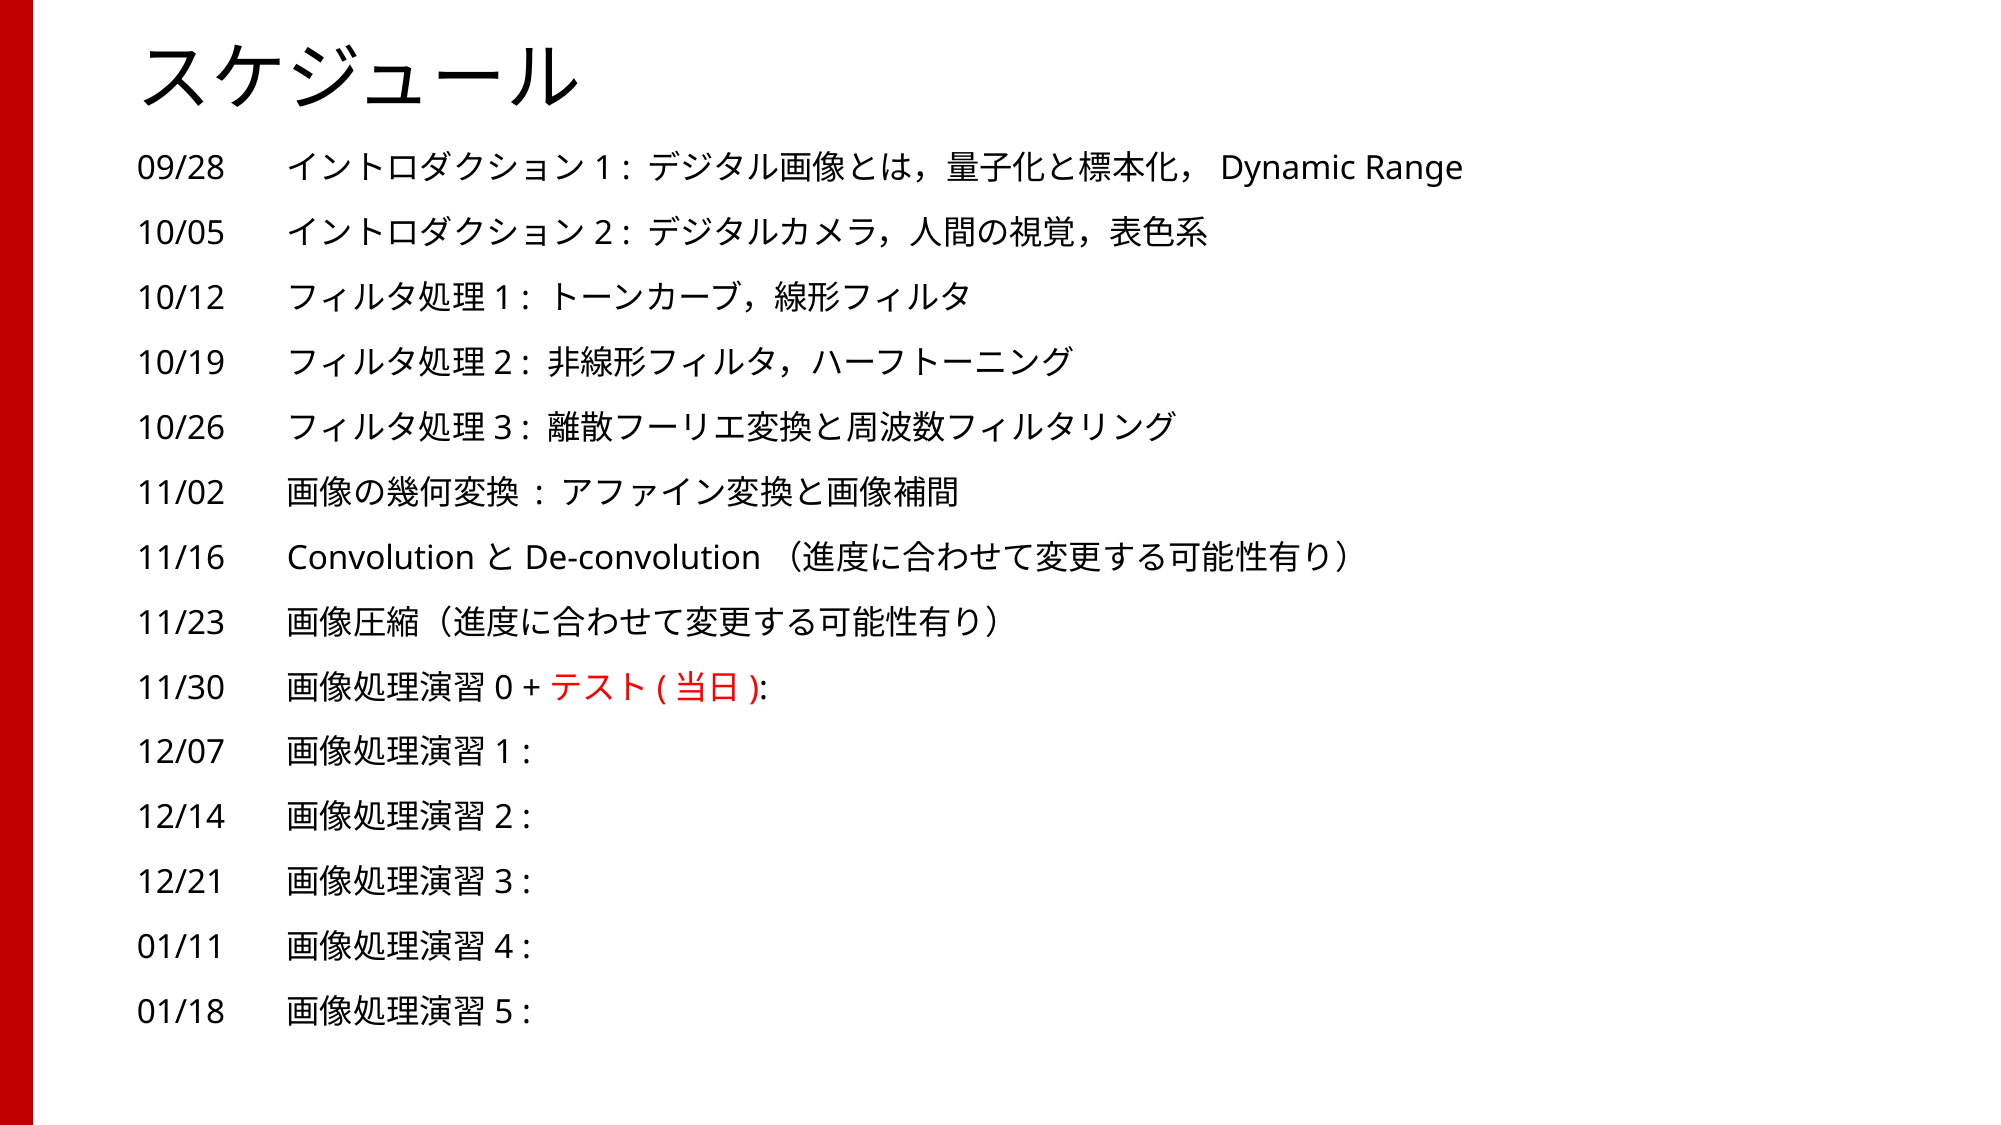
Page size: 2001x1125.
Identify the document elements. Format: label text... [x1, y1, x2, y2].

list 09/28 イントロダクション1 : デジタル画像とは，量子化と標本化，Dynamic Range 10/05 イントロダクション2 : デジタルカメラ，人間の視覚，表色系 10/12 フィルタ処理1 : トーンカーブ，線形フィルタ 10/19 フィルタ処理2 : 非線形フィルタ，ハーフトーニング 10/26 フィルタ処理3 : 離散フーリエ変換と周波数フィルタリング 11/02 画像の幾何変換 : アファイン変換と画像補間 11/16 ConvolutionとDe-convolution（進度に合わせて変更する可能性有り） 11/23 画像圧縮（進度に合わせて変更する可能性有り） 11/30 画像処理演習0 +テスト(当日): 12/07 画像処理演習1 : 12/14 画像処理演習2 : 12/21 画像処理演習3 : 01/11 画像処理演習4 : 01/18 画像処理演習5 : [121, 139, 1823, 1125]
title スケジュール [121, 20, 1716, 139]
